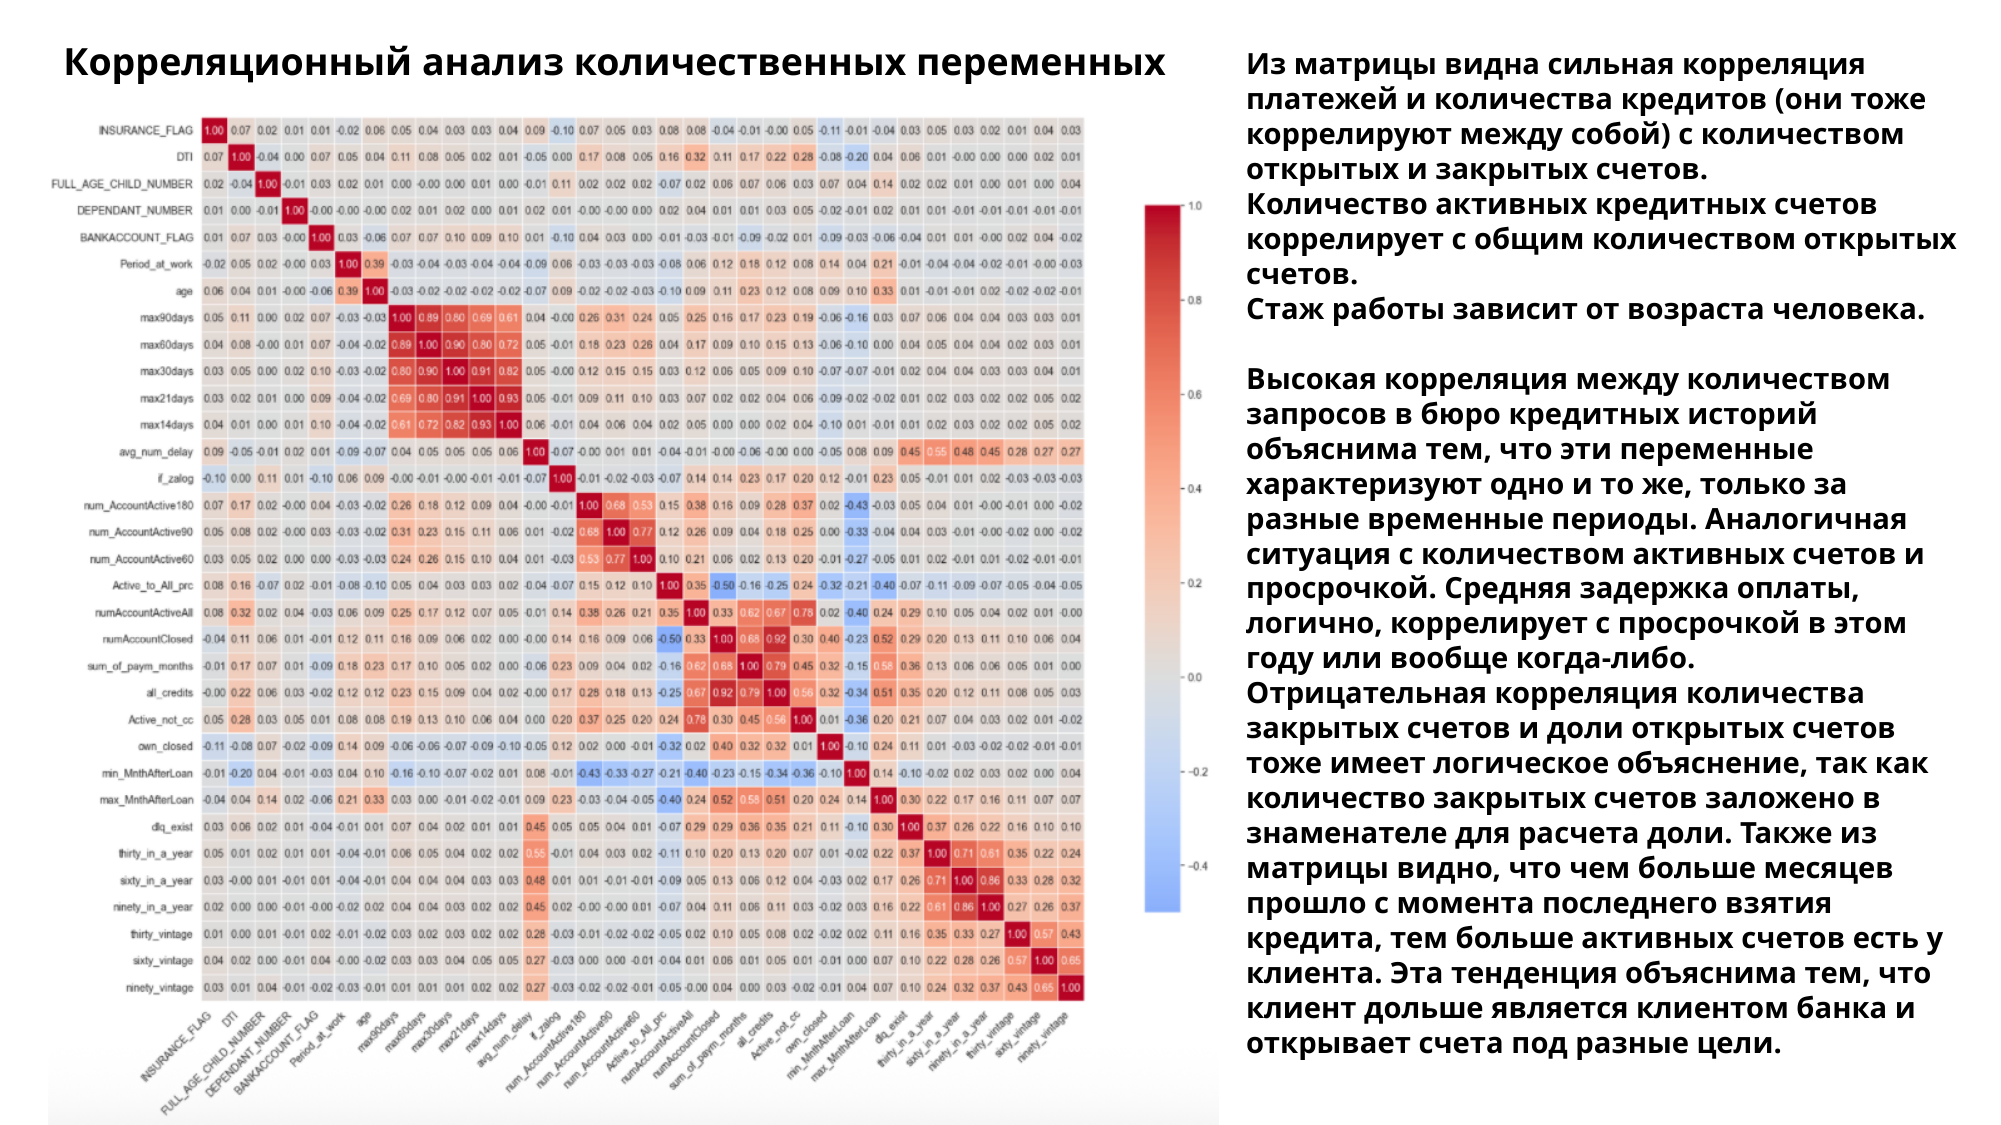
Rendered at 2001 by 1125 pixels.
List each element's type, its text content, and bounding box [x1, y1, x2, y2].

picture [47, 111, 1220, 1125]
text_box Корреляционный анализ количественных переменных [48, 37, 1231, 90]
text_box Из матрицы видна сильная корреляция платежей и количества кредитов (они тоже коррелируют между собой) с количеством открытых и закрытых счетов. Количество активных кредитных счетов коррелирует с общим количеством открытых счетов. Стаж работы зависит от возраста человека. Высокая корреляция между количеством запросов в бюро кредитных историй объяснима тем, что эти переменные характеризуют одно и то же, только за разные временные периоды. Аналогичная ситуация с количеством активных счетов и просрочкой. Средняя задержка оплаты, логично, коррелирует с просрочкой в этом году или вообще когда-либо. Отрицательная корреляция количества закрытых счетов и доли открытых счетов тоже имеет логическое объяснение, так как количество закрытых счетов заложено в знаменателе для расчета доли. Также из матрицы видно, что чем больше месяцев прошло с момента последнего взятия кредита, тем больше активных счетов есть у клиента. Эта тенденция объяснима тем, что клиент дольше является клиентом банка и открывает счета под разные цели. [1231, 19, 1978, 1106]
